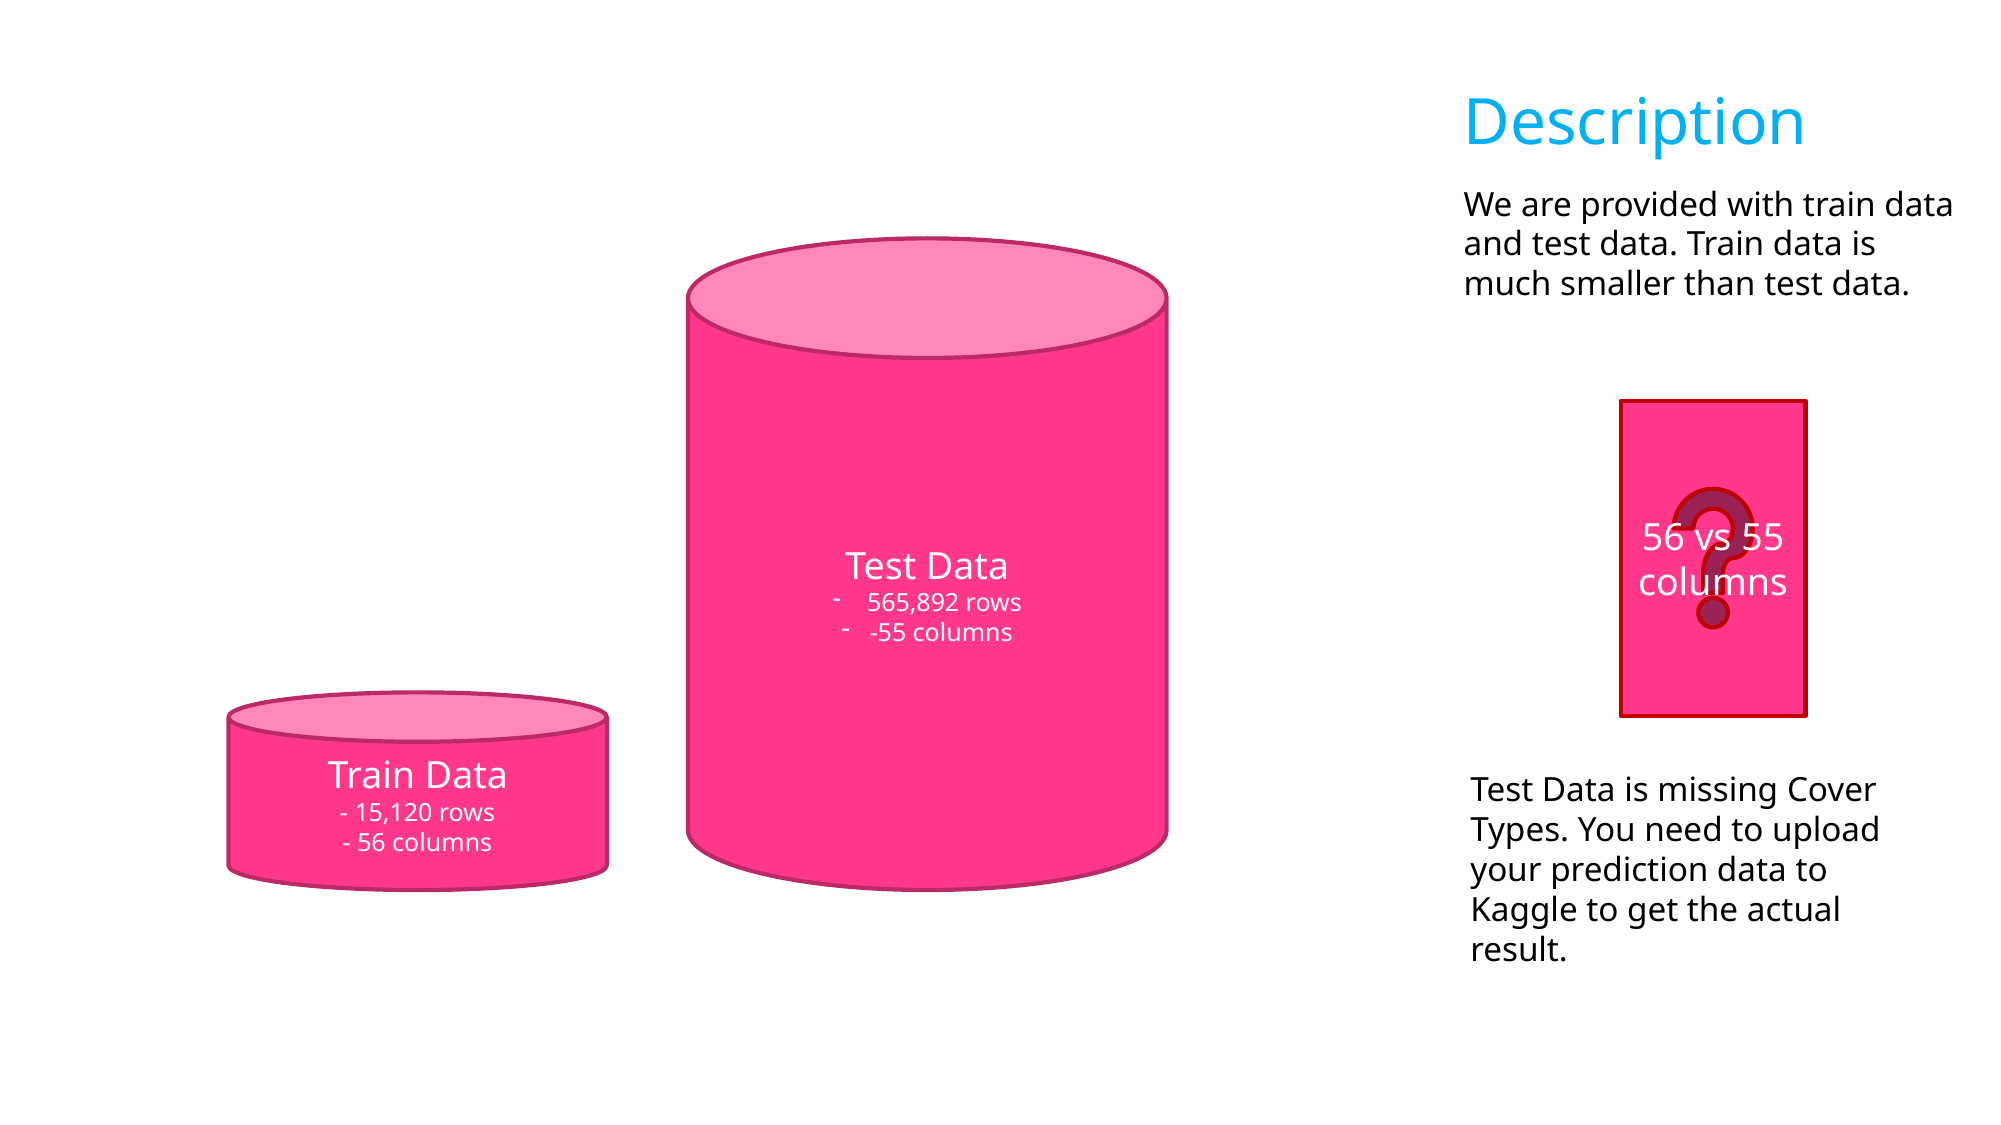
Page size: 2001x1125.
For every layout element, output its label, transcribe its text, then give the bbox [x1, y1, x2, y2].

text_box 56 vs 55 columns [1619, 402, 1808, 718]
text_box We are provided with train data and test data. Train data is much smaller than test data. [1448, 175, 1972, 402]
text_box Test Data is missing Cover Types. You need to upload your prediction data to Kaggle to get the actual result. [1455, 760, 1958, 976]
text_box Train Data - 15,120 rows - 56 columns [226, 690, 609, 893]
text_box Test Data 565,892 rows -55 columns [685, 236, 1169, 893]
title Description [1448, 72, 1973, 166]
